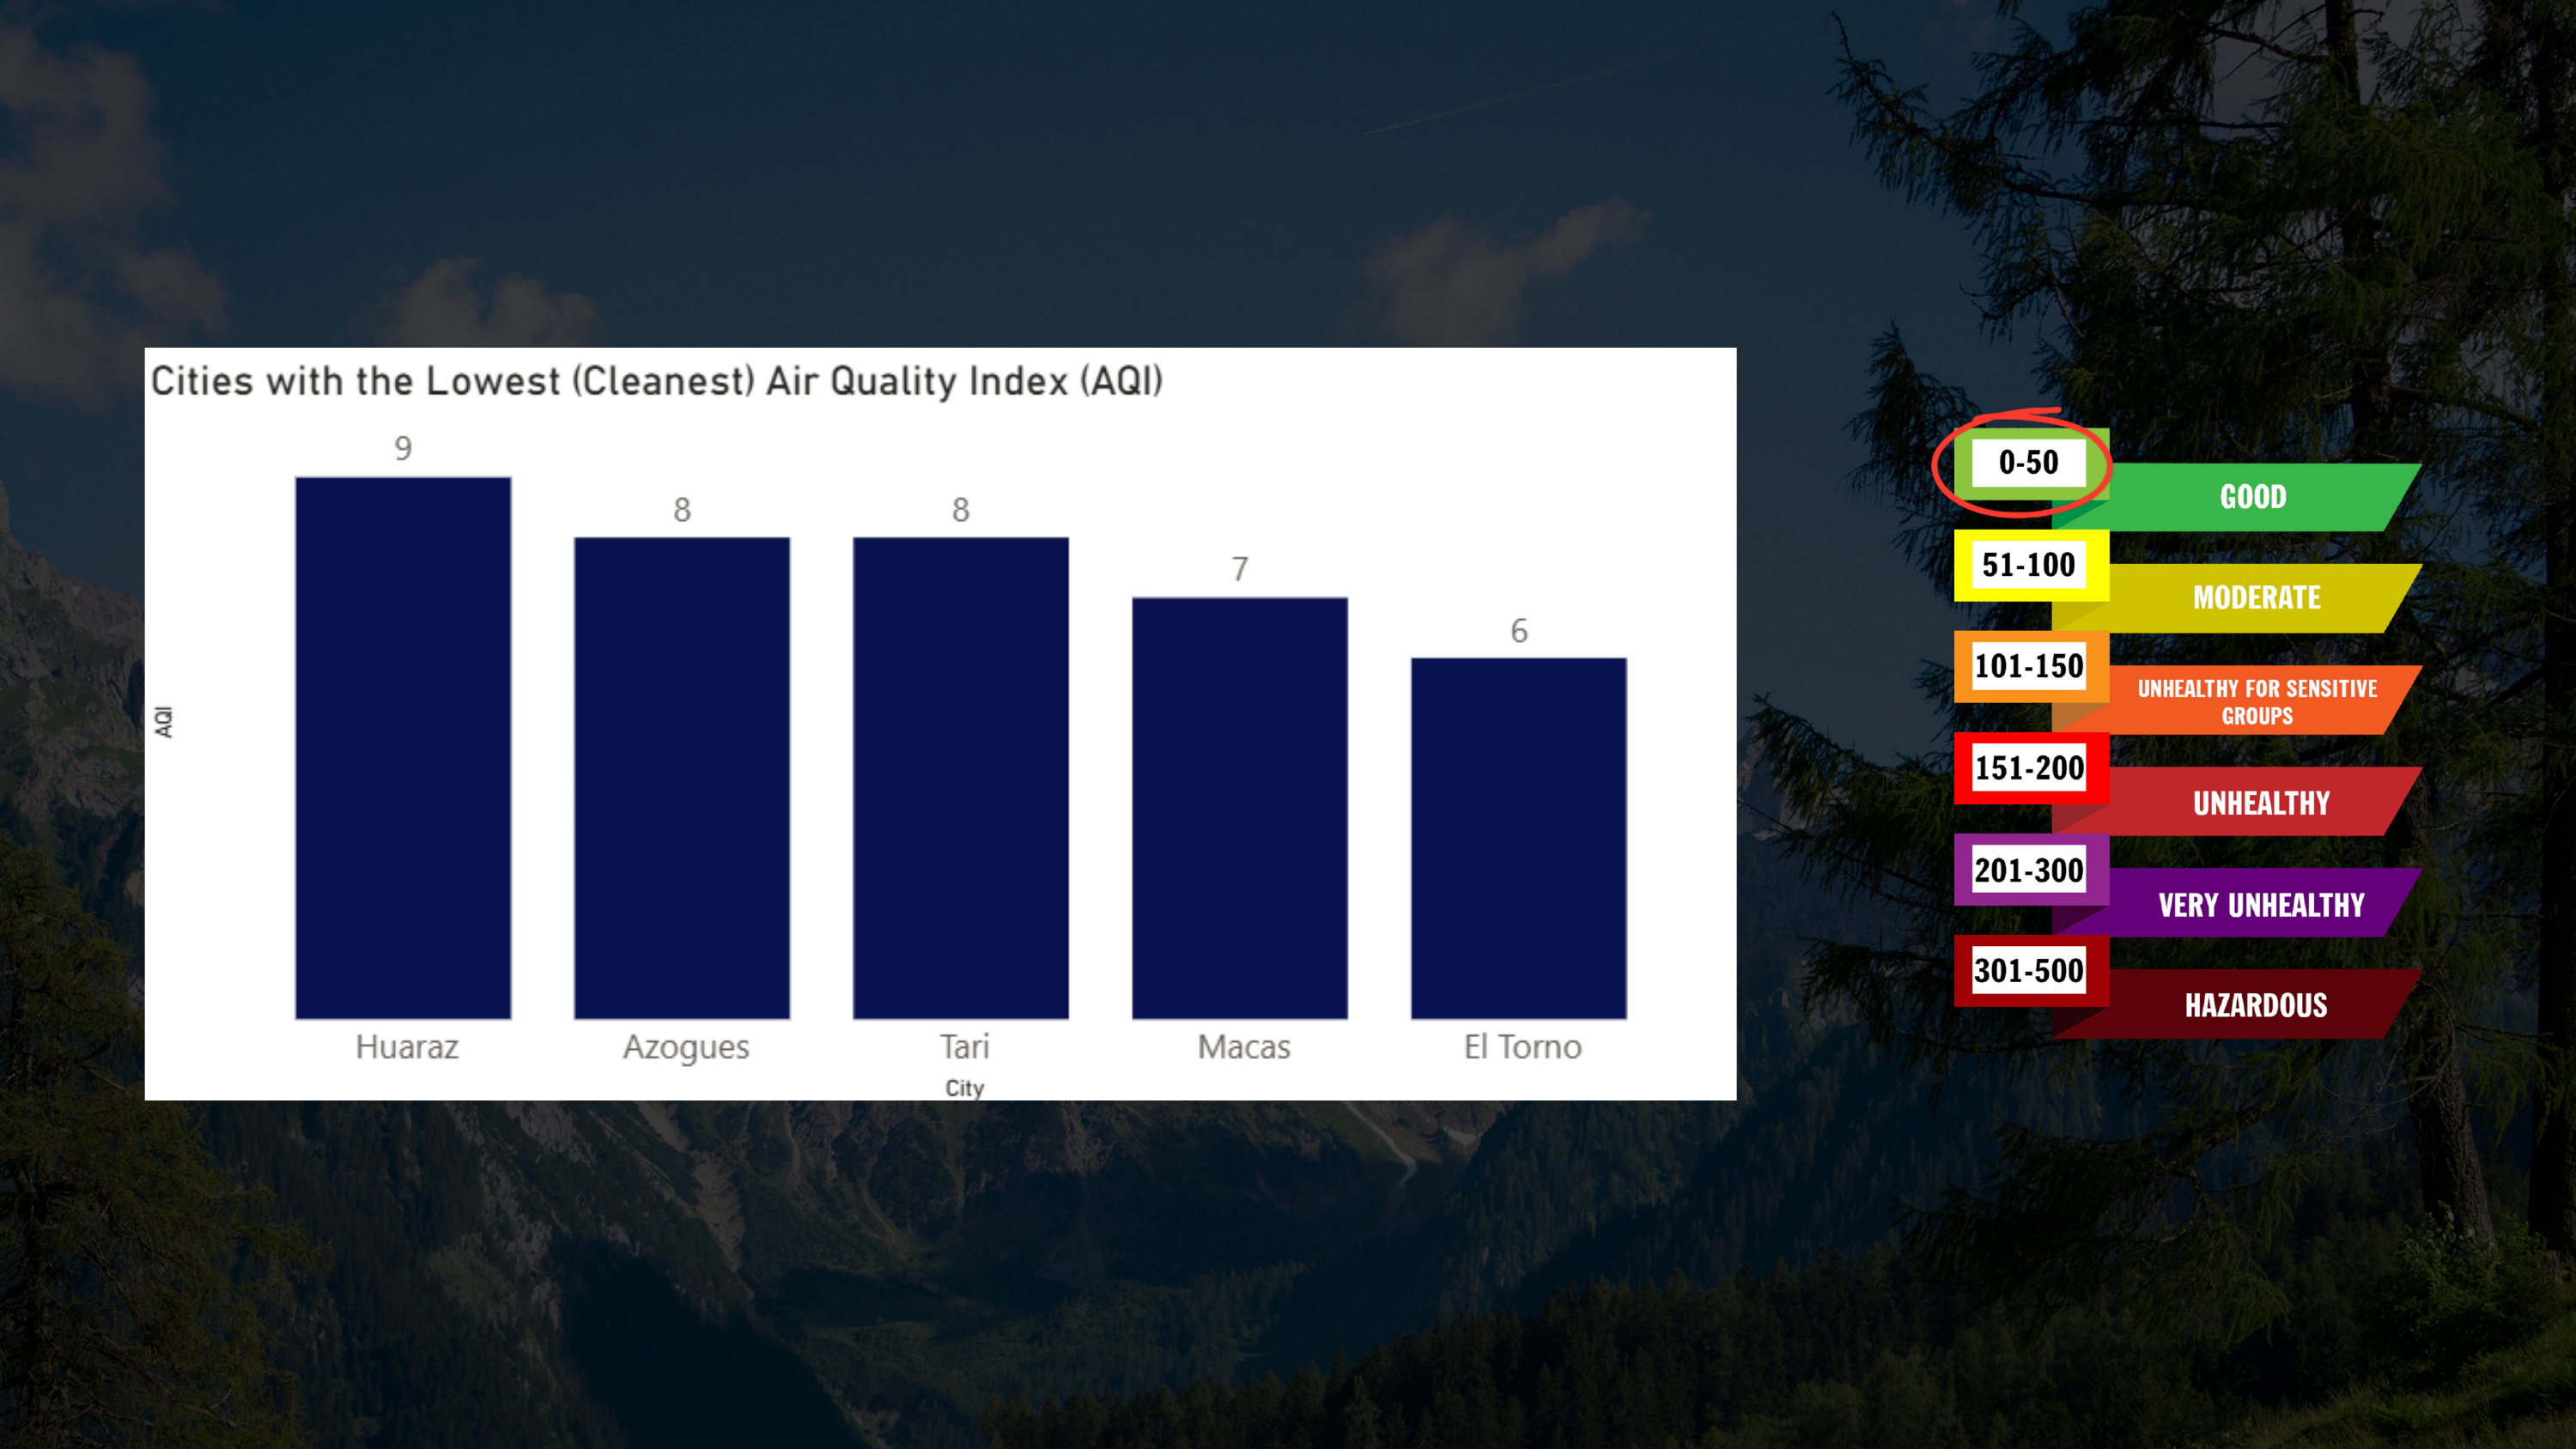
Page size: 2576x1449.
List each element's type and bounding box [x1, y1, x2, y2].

text_box [1954, 407, 2432, 1041]
text_box [1929, 407, 2117, 520]
text_box [144, 348, 1737, 1100]
text_box [0, 0, 2576, 1449]
